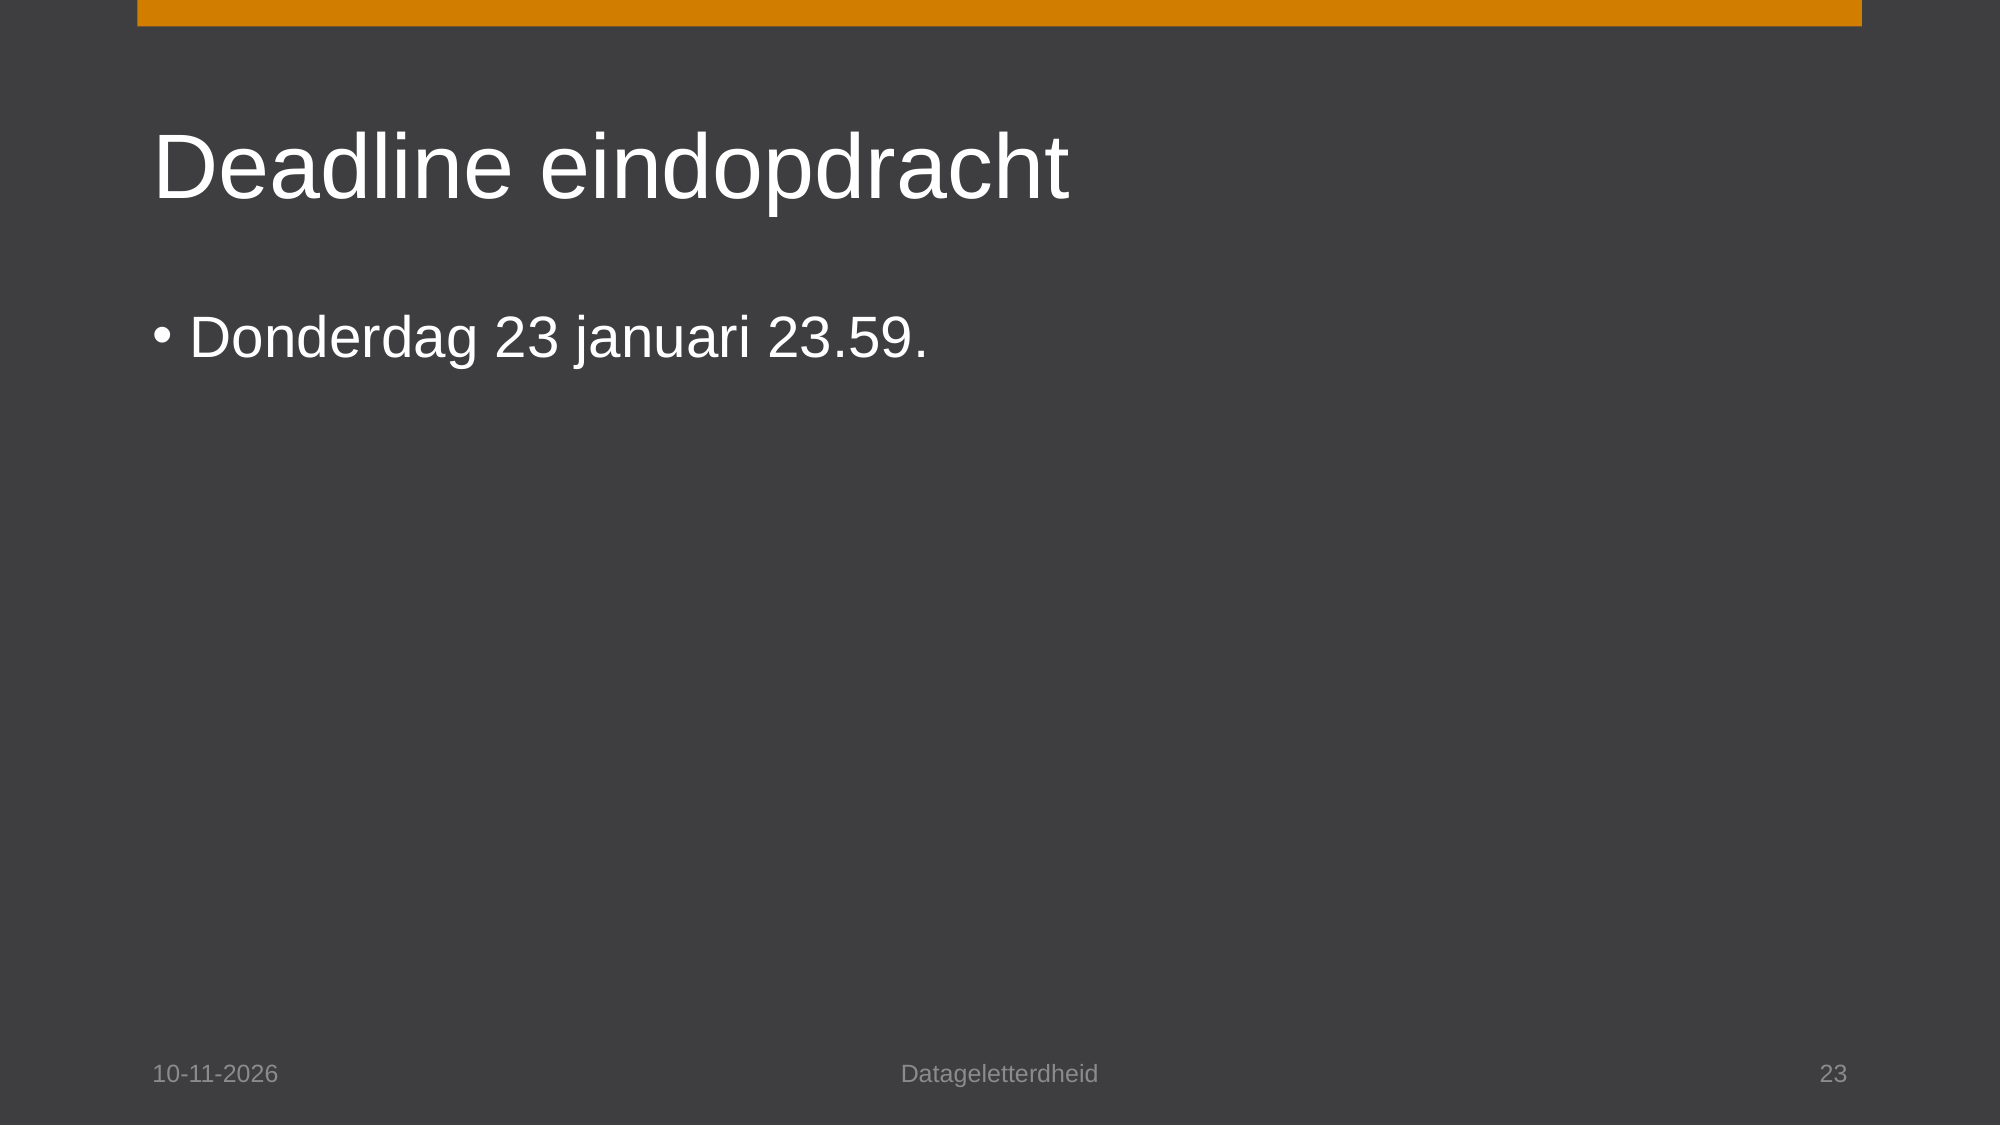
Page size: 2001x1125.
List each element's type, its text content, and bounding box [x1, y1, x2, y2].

list Donderdag 23 januari 23.59. [137, 299, 1863, 981]
footer Datageletterdheid [662, 1042, 1338, 1103]
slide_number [137, 1042, 588, 1103]
title Deadline eindopdracht [137, 59, 1863, 278]
slide_number 23 [1412, 1042, 1863, 1103]
